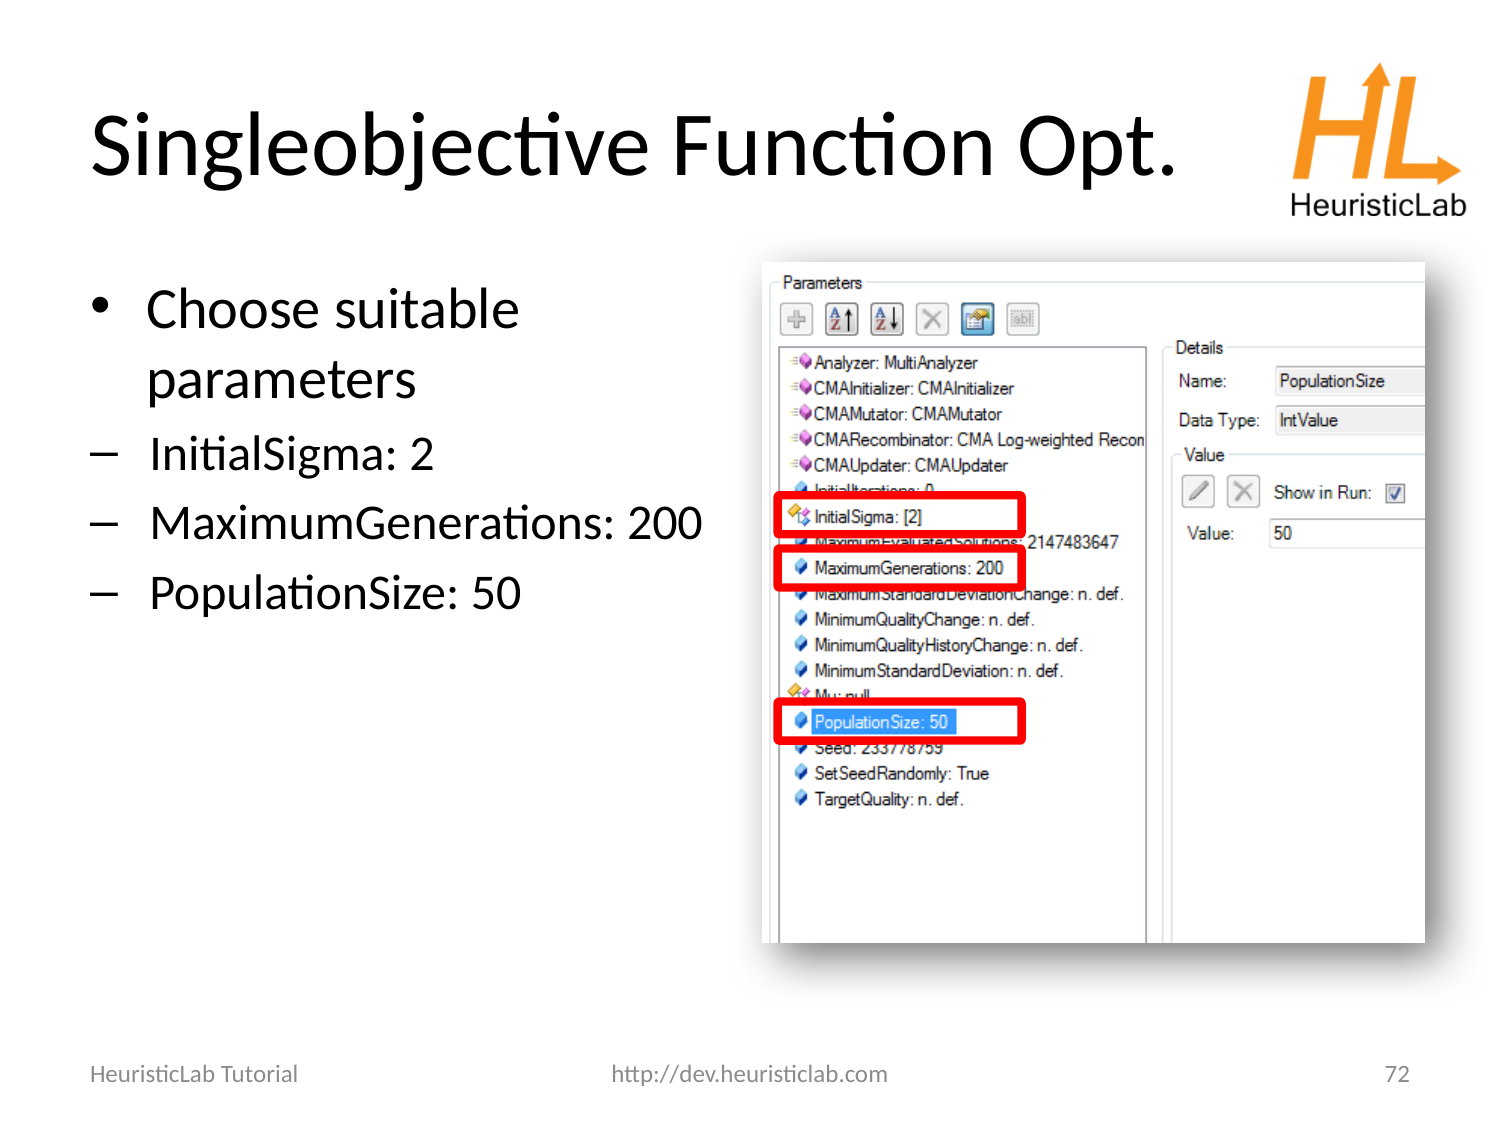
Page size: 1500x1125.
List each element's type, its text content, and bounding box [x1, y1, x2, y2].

slide_number 72 [1074, 1042, 1425, 1103]
slide_number HeuristicLab Tutorial [75, 1042, 425, 1103]
footer http://dev.heuristiclab.com [512, 1042, 988, 1103]
list Choose suitable parameters InitialSigma: 2 MaximumGenerations: 200 PopulationSize: 50 [75, 262, 738, 1005]
picture [1281, 27, 1474, 244]
title Singleobjective Function Opt. [75, 45, 1282, 233]
picture [762, 262, 1426, 944]
